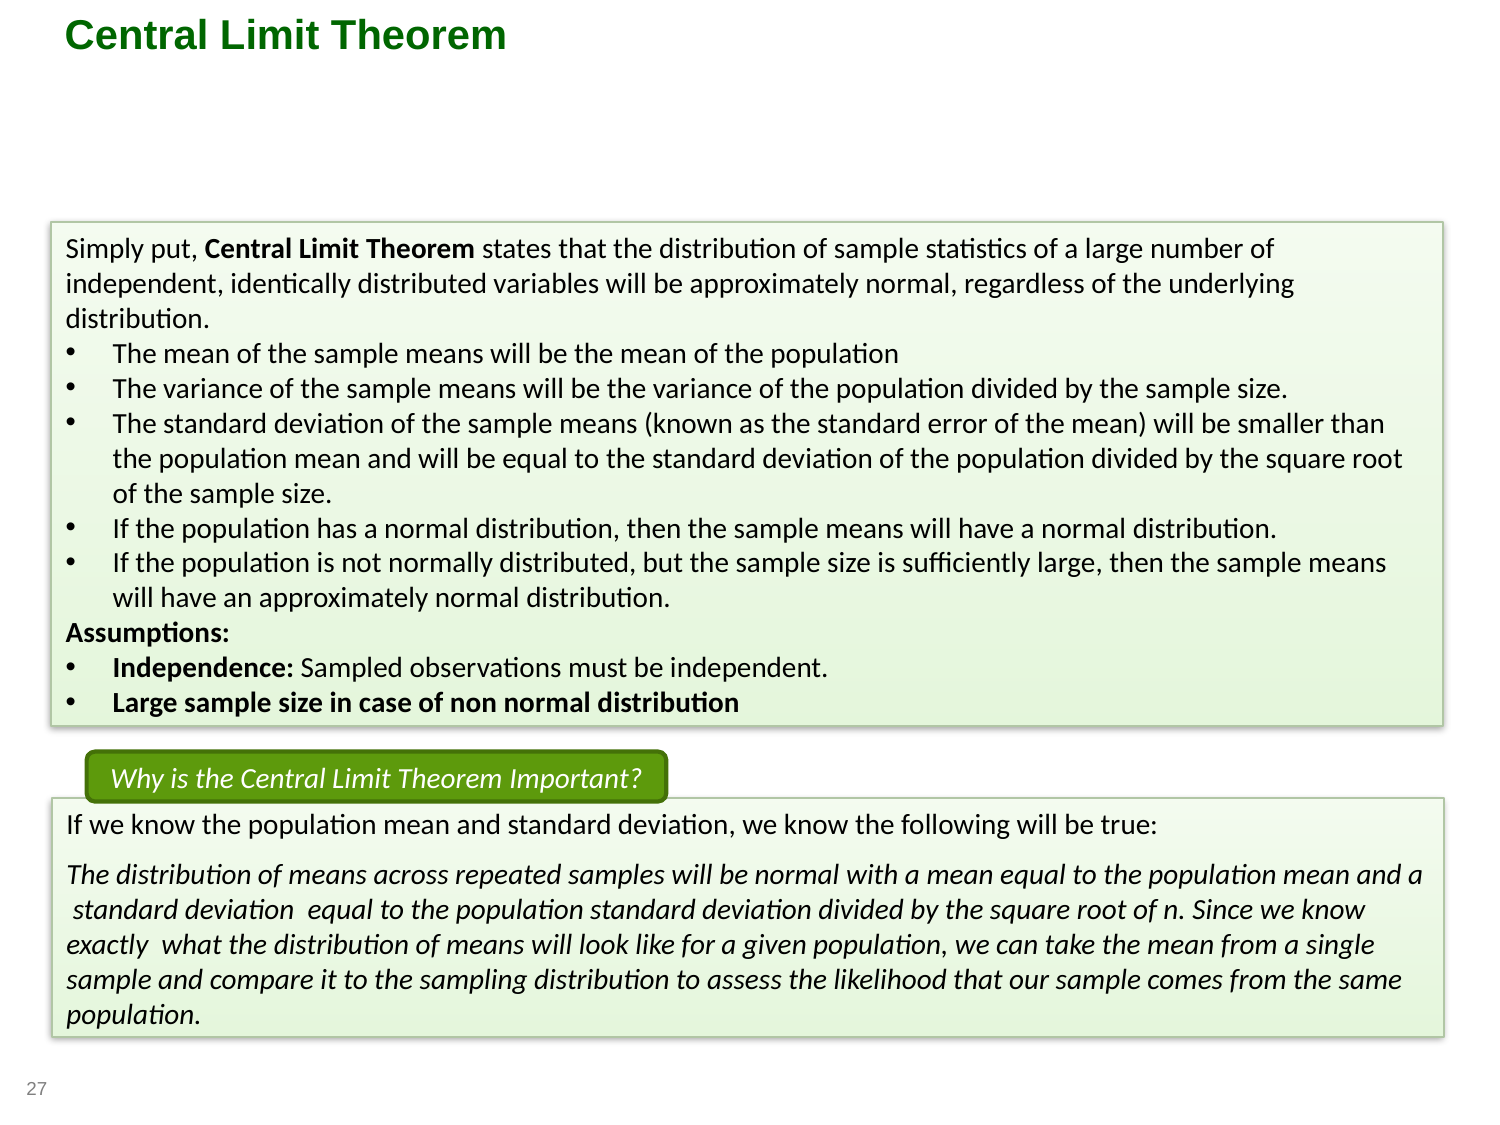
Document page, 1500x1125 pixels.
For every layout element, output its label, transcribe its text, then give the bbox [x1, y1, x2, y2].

title Central Limit Theorem [49, 0, 1451, 163]
text_box Simply put, Central Limit Theorem states that the distribution of sample statistics of a large number of independent, identically distributed variables will be approximately normal, regardless of the underlying distribution. The mean of the sample means will be the mean of the population The variance of the sample means will be the variance of the population divided by the sample size. The standard deviation of the sample means (known as the standard error of the mean) will be smaller than the population mean and will be equal to the standard deviation of the population divided by the square root of the sample size. If the population has a normal distribution, then the sample means will have a normal distribution. If the population is not normally distributed, but the sample size is sufficiently large, then the sample means will have an approximately normal distribution. Assumptions: Independence: Sampled observations must be independent. Large sample size in case of non normal distribution [50, 221, 1444, 727]
text_box Why is the Central Limit Theorem Important? [84, 749, 669, 804]
text_box If we know the population mean and standard deviation, we know the following will be true: The distribution of means across repeated samples will be normal with a mean equal to the population mean and a standard deviation equal to the population standard deviation divided by the square root of n. Since we know exactly what the distribution of means will look like for a given population, we can take the mean from a single sample and compare it to the sampling distribution to assess the likelihood that our sample comes from the same population. [51, 797, 1445, 1038]
